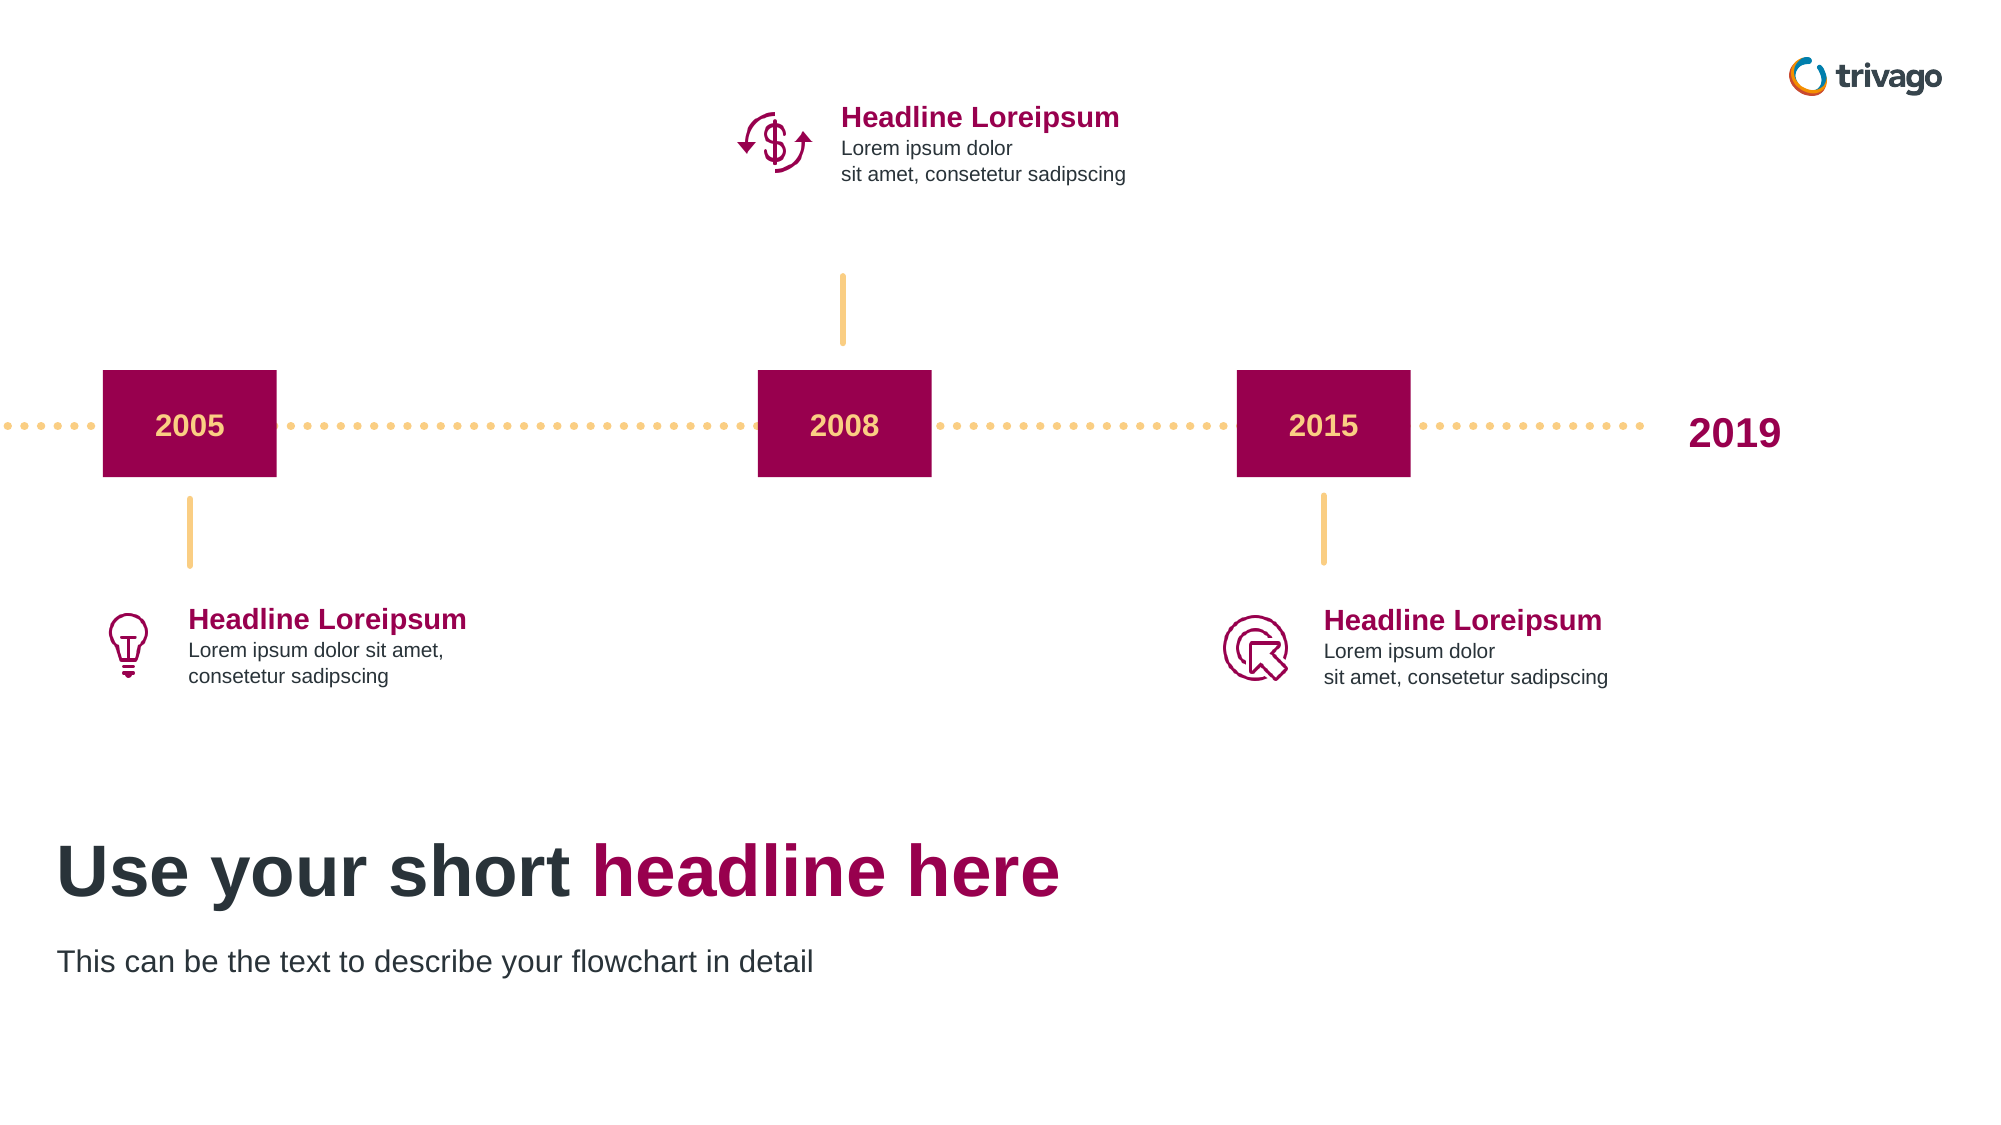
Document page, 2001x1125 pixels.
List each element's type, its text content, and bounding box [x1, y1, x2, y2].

text_box 2008 [757, 369, 933, 425]
text_box 2008 [757, 427, 933, 478]
text_box Headline Loreipsum Lorem ipsum dolor sit amet, consetetur sadipscing [1323, 599, 1614, 771]
text_box 2005 [102, 427, 278, 478]
text_box 2005 [102, 369, 278, 425]
picture [1216, 608, 1294, 687]
text_box Headline Loreipsum Lorem ipsum dolor sit amet, consetetur sadipscing [841, 96, 1131, 268]
title Use your short headline here [56, 739, 1662, 911]
picture [729, 96, 820, 188]
text_box 2015 [1236, 369, 1412, 425]
text_box Headline Loreipsum Lorem ipsum dolor sit amet, consetetur sadipscing [188, 598, 476, 770]
text_box 2019 [1678, 403, 1792, 444]
picture [89, 606, 167, 684]
picture [1789, 57, 1942, 96]
text_box 2015 [1236, 427, 1412, 478]
list This can be the text to describe your flowchart in detail [56, 939, 1460, 1041]
